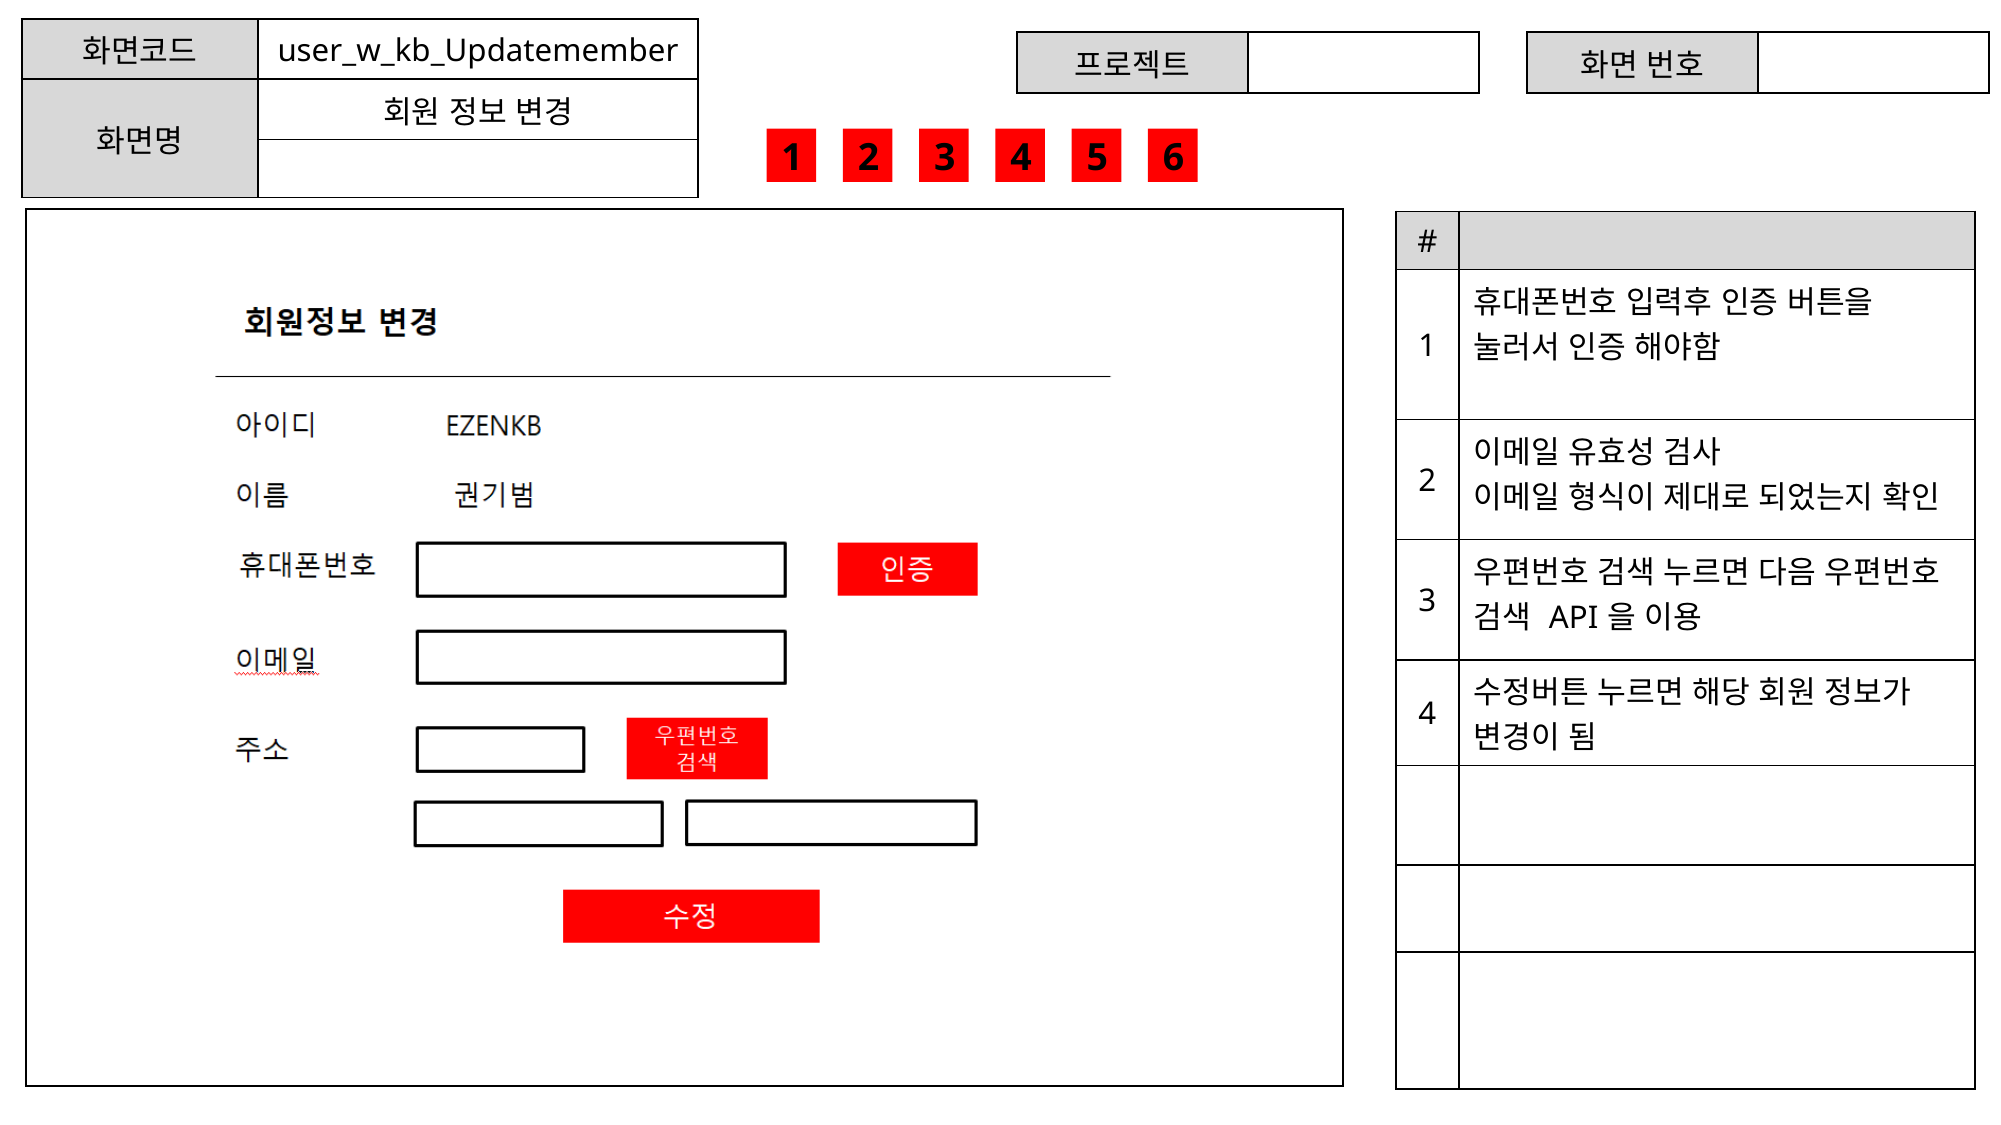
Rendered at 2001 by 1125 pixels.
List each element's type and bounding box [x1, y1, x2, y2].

table_header [1460, 212, 1974, 269]
text_box [766, 128, 817, 182]
table_cell [1460, 866, 1974, 951]
table_header [23, 20, 257, 78]
text_box [842, 128, 893, 182]
table_header [1018, 33, 1247, 92]
text_box [1071, 128, 1122, 182]
table_cell [1460, 953, 1974, 1088]
table_cell [259, 80, 697, 139]
table_cell [1397, 661, 1458, 765]
table_cell [1460, 420, 1974, 539]
table_header [1397, 212, 1458, 269]
table_cell [1397, 420, 1458, 539]
table_cell [1460, 766, 1974, 864]
table_cell [1397, 953, 1458, 1088]
table_header [259, 20, 697, 78]
table_cell [1397, 866, 1458, 951]
text_box [919, 128, 969, 182]
table_cell [23, 80, 257, 197]
table_cell [1460, 270, 1974, 419]
table_cell [1460, 661, 1974, 765]
table_header [1249, 33, 1478, 92]
table_cell [1397, 766, 1458, 864]
text_box [995, 128, 1045, 182]
table_header [1759, 33, 1988, 92]
table_cell [259, 140, 697, 197]
picture [174, 272, 1194, 1016]
table_cell [1397, 540, 1458, 659]
table_cell [1397, 270, 1458, 419]
text_box [1147, 128, 1198, 182]
table_header [1528, 33, 1757, 92]
text_box [25, 208, 1344, 1087]
table_cell [1460, 540, 1974, 659]
